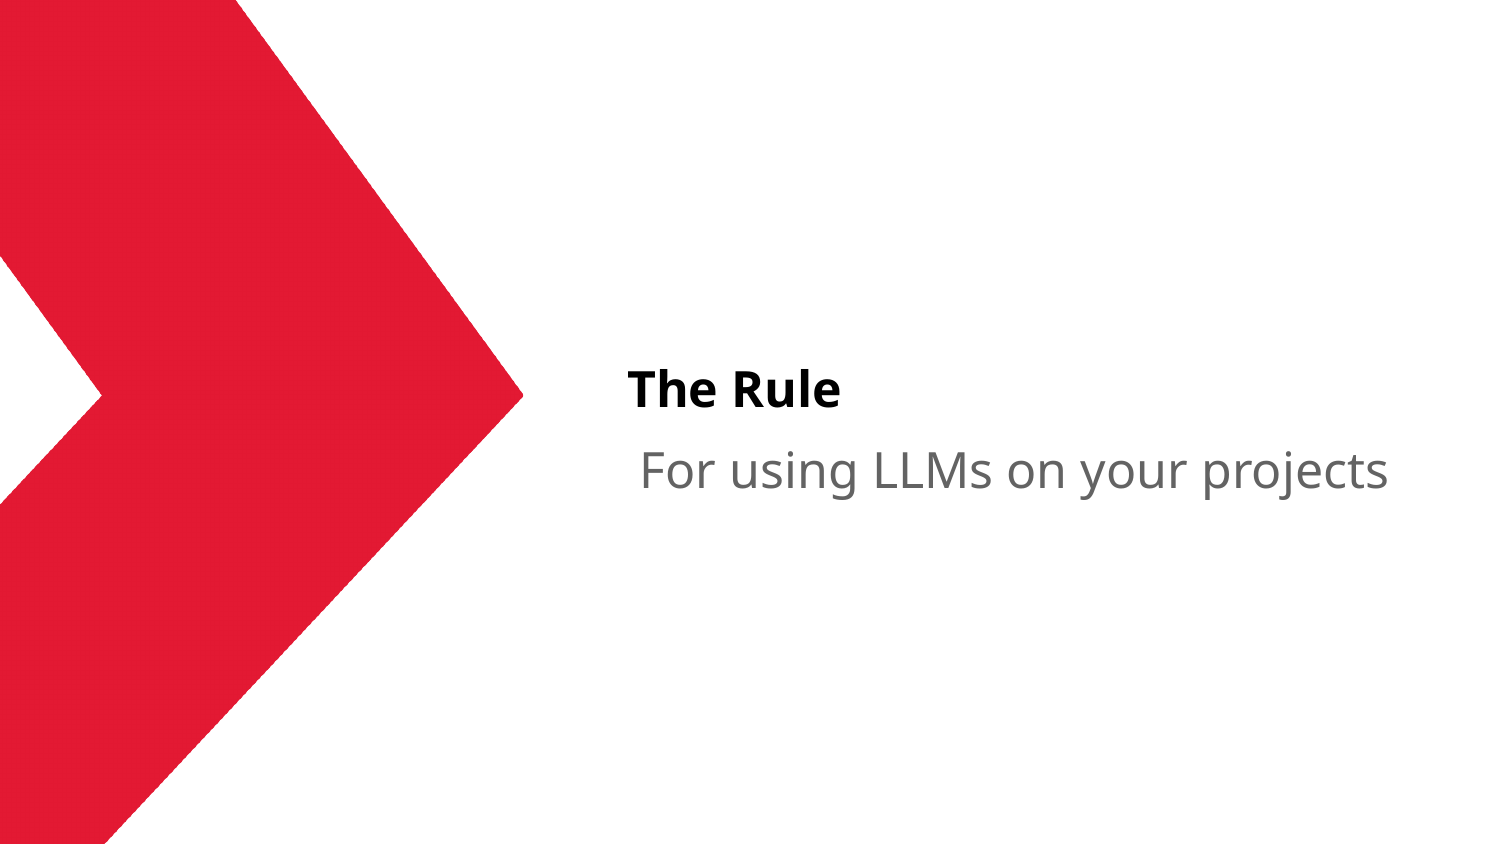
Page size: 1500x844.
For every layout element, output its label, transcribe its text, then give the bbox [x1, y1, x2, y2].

title The Rule [626, 103, 1420, 417]
picture [0, 0, 524, 844]
subtitle For using LLMs on your projects [626, 438, 1420, 577]
